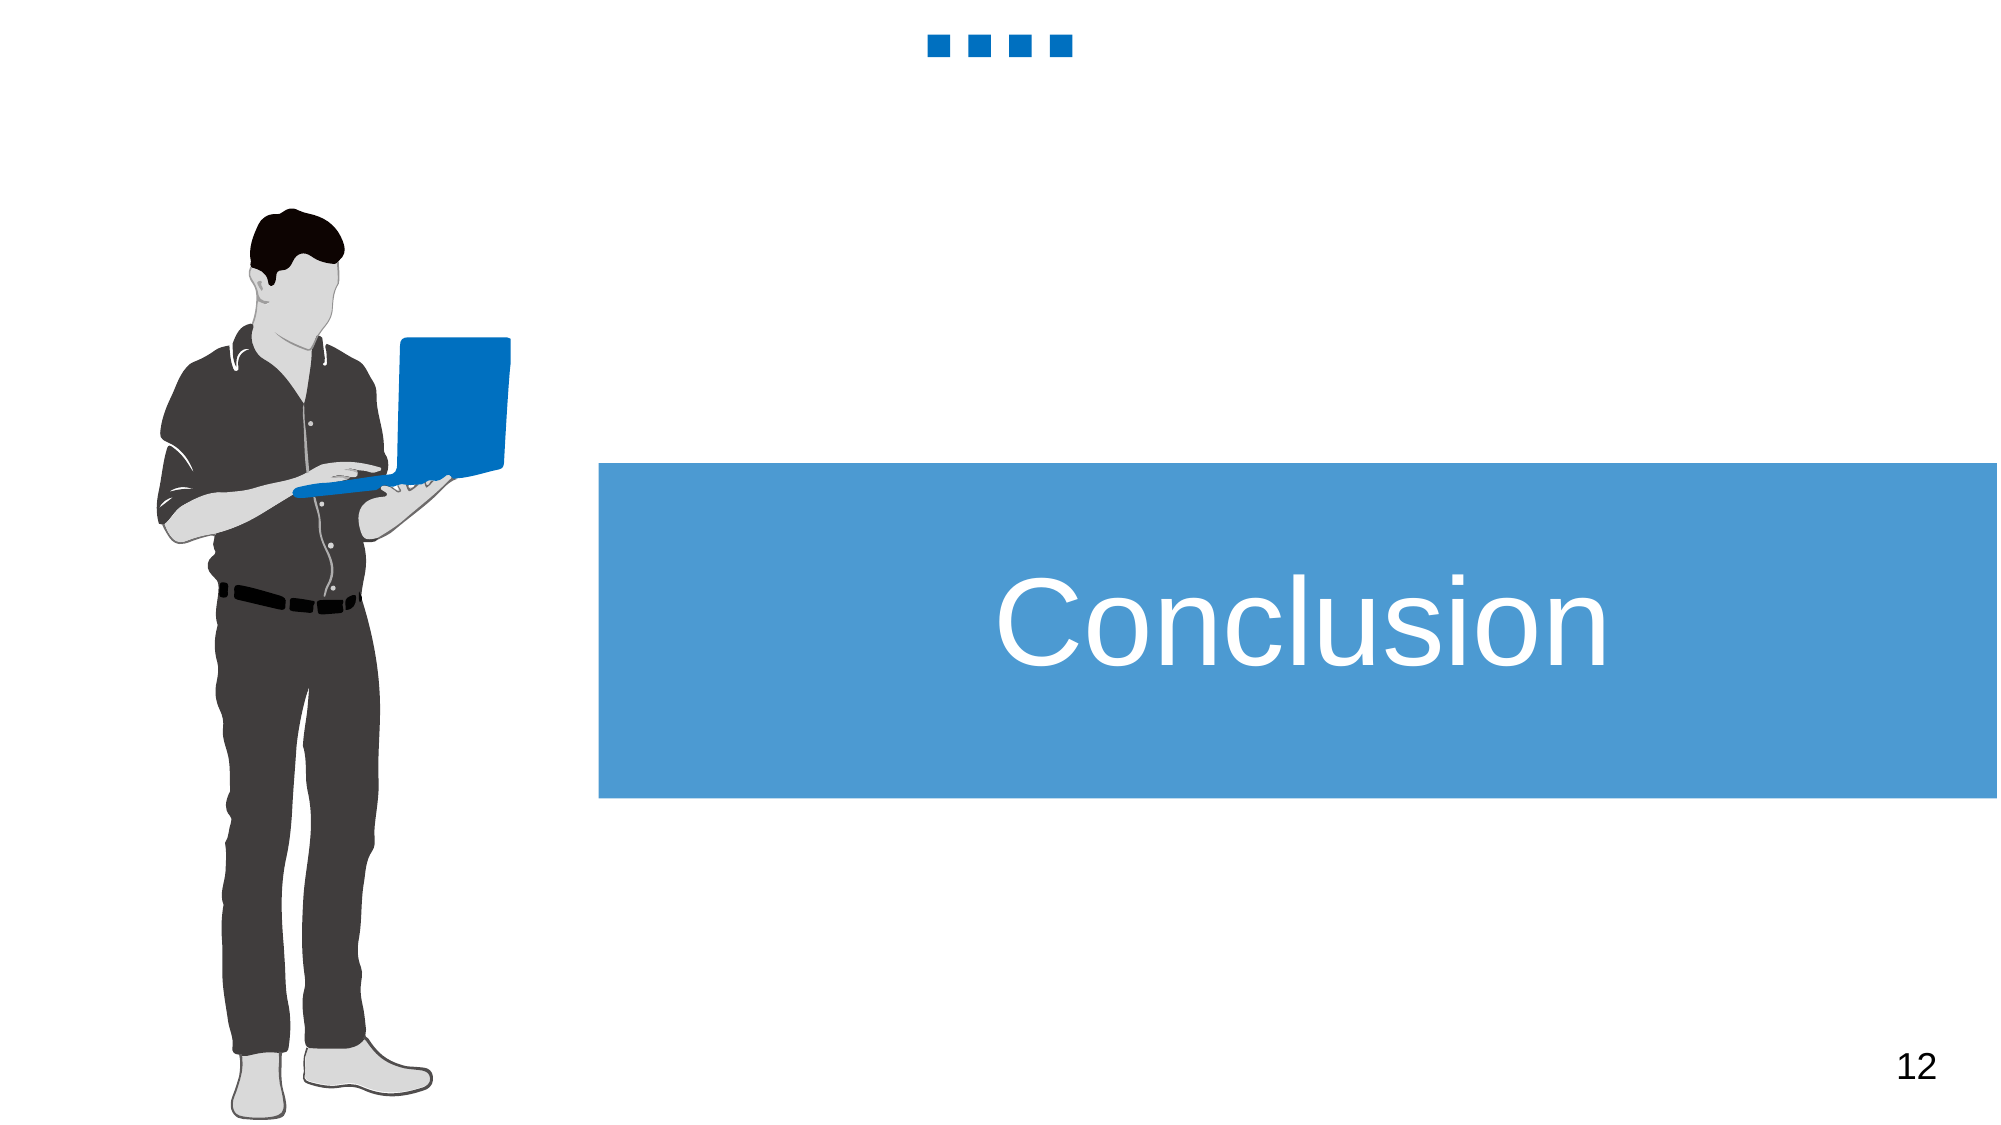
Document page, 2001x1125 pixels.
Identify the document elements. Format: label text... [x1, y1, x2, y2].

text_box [150, 202, 516, 1125]
text_box [598, 462, 1998, 532]
text_box 12 [1881, 1034, 1974, 1125]
text_box [598, 698, 1998, 799]
text_box Conclusion [516, 532, 2000, 698]
